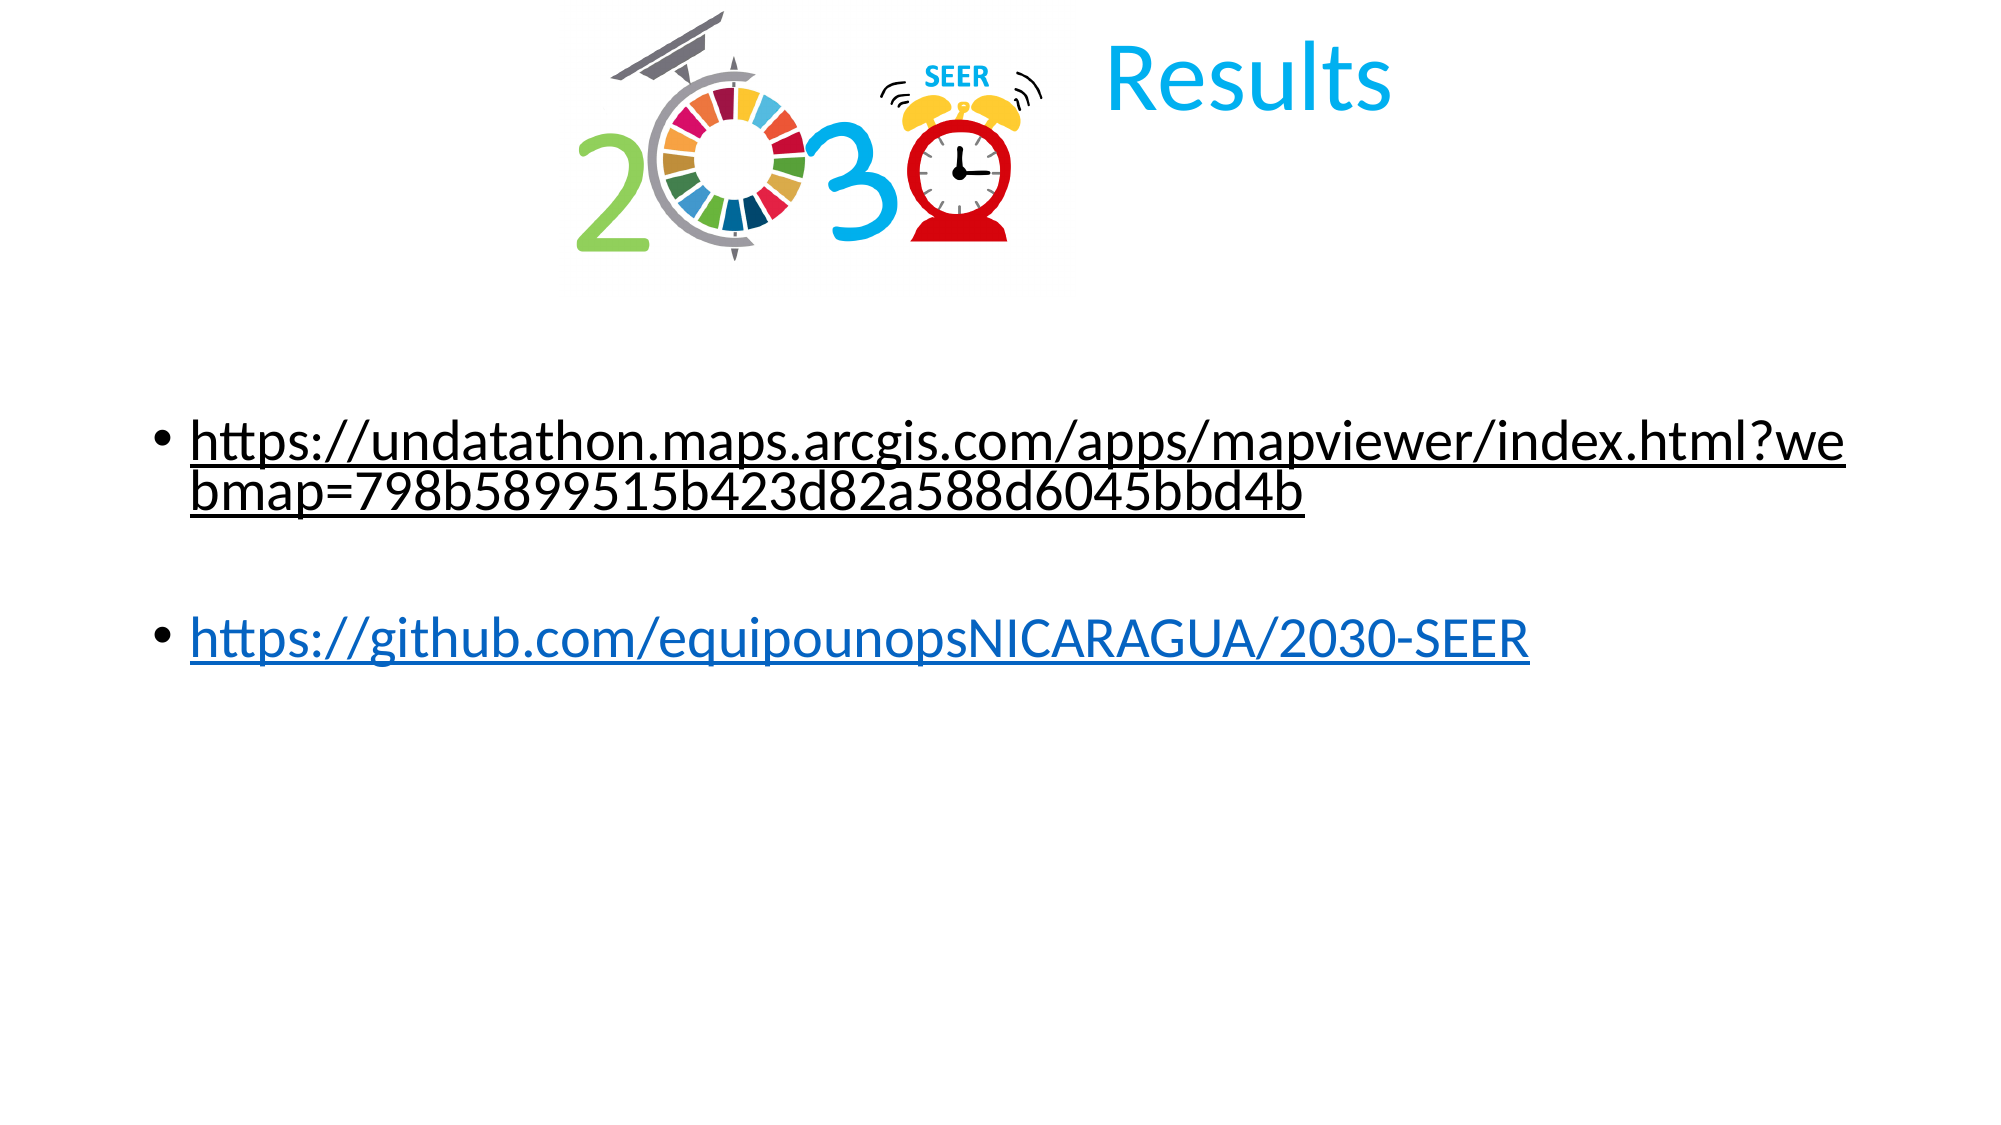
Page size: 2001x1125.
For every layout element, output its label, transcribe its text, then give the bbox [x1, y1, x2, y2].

picture [558, 0, 1076, 297]
list https://undatathon.maps.arcgis.com/apps/mapviewer/index.html?webmap=798b5899515b423d82a588d6045bbd4b https://github.com/equipounopsNICARAGUA/2030-SEER [137, 402, 1863, 1117]
text_box Results [1090, 3, 2000, 183]
